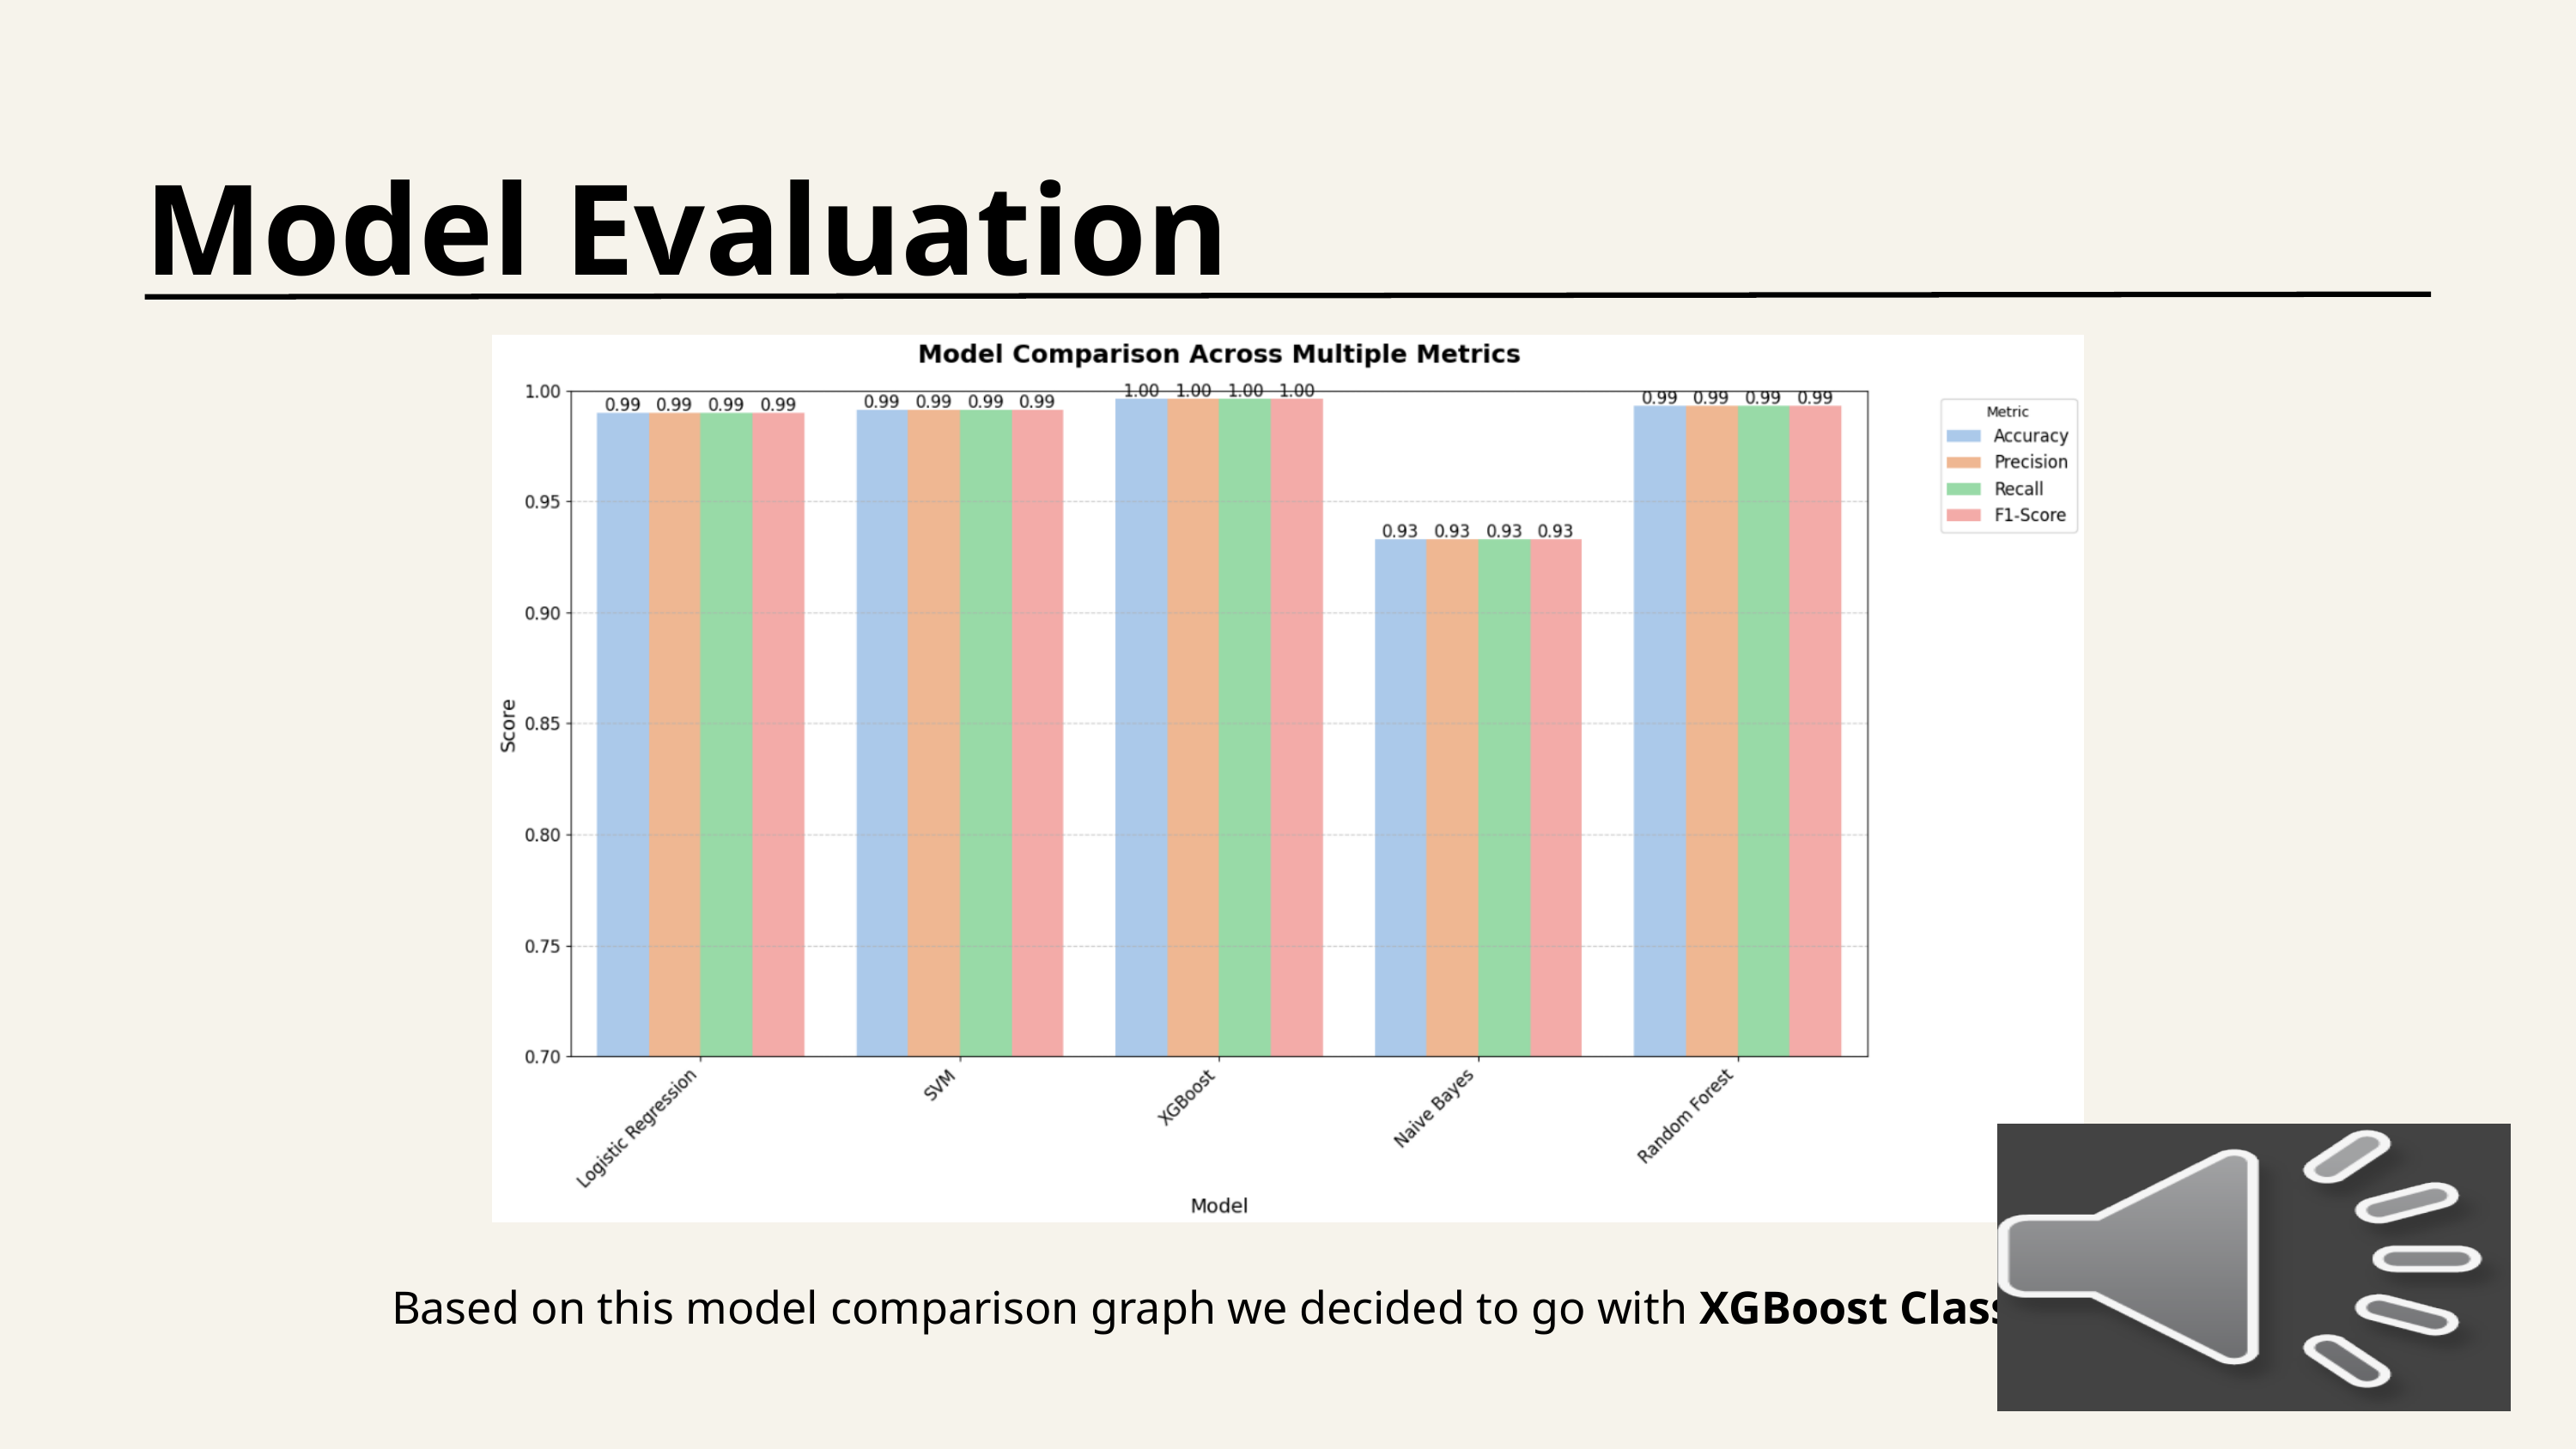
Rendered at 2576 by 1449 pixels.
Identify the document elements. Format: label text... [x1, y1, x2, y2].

text_box Based on this model comparison graph we decided to go with XGBoost Classifier [380, 1270, 1991, 1333]
picture [1996, 1122, 2512, 1413]
text_box Model Evaluation [144, 124, 1410, 300]
text_box [492, 335, 2084, 1222]
